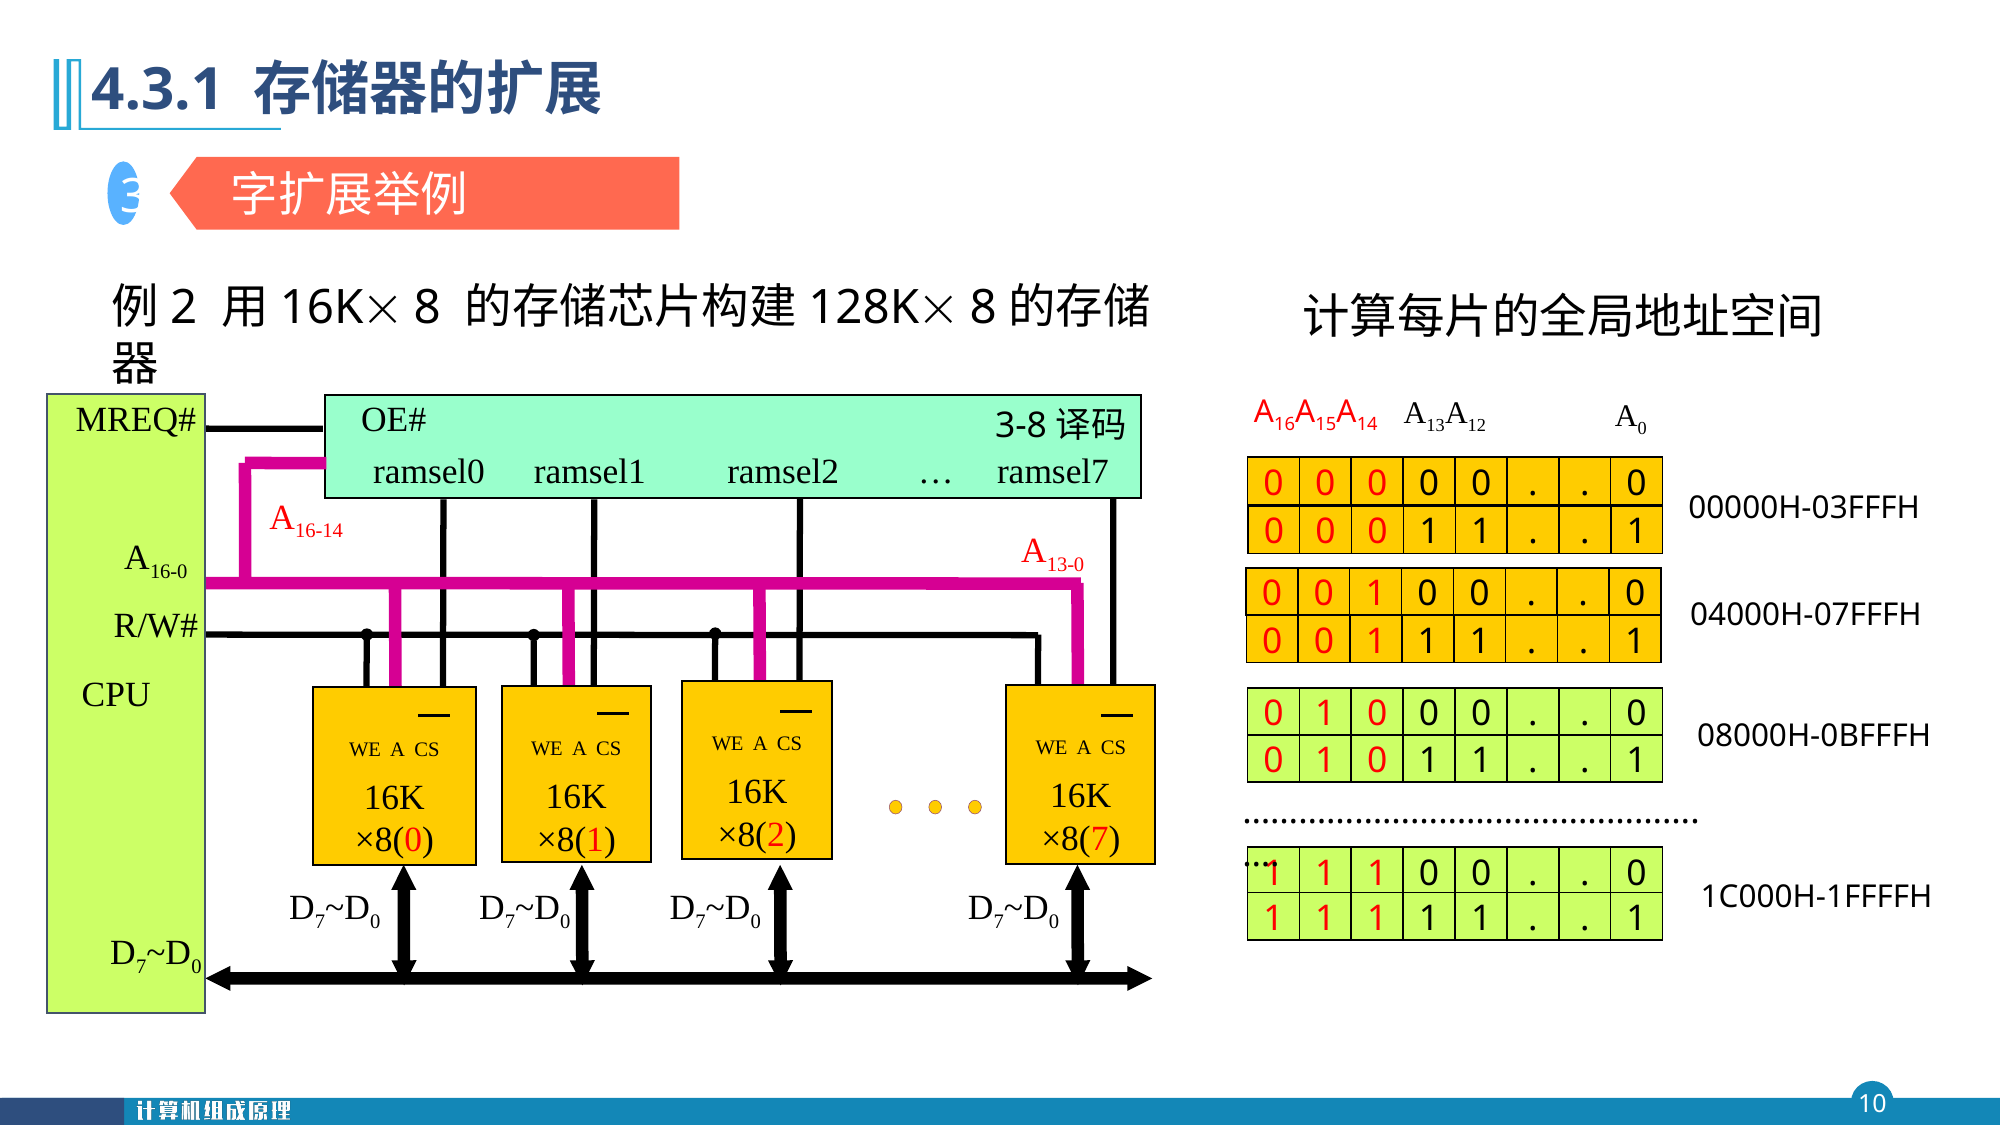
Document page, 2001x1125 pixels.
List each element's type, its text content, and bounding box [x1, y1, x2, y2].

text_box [1247, 687, 1663, 783]
text_box 计算每片的全局地址空间 [1272, 278, 1856, 351]
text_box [1247, 847, 1663, 940]
title 4.3.1 存储器的扩展 [76, 40, 1161, 142]
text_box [1224, 391, 1682, 451]
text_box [1247, 457, 1663, 505]
text_box 例2 用16K 8 的存储芯片构建128K 8的存储器 [96, 269, 1186, 398]
text_box 08000H-0BFFFH [1682, 708, 1977, 761]
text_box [107, 156, 710, 230]
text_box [1246, 567, 1662, 663]
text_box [1247, 505, 1663, 554]
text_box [46, 394, 1156, 1013]
text_box 第四 章 [28, 22, 370, 95]
text_box 04000H-07FFFH [1675, 586, 1953, 639]
text_box 1C000H-1FFFFH [1685, 868, 1981, 921]
text_box ………………………………………….…. [1227, 780, 1717, 881]
text_box 00000H-03FFFH [1673, 479, 1968, 533]
